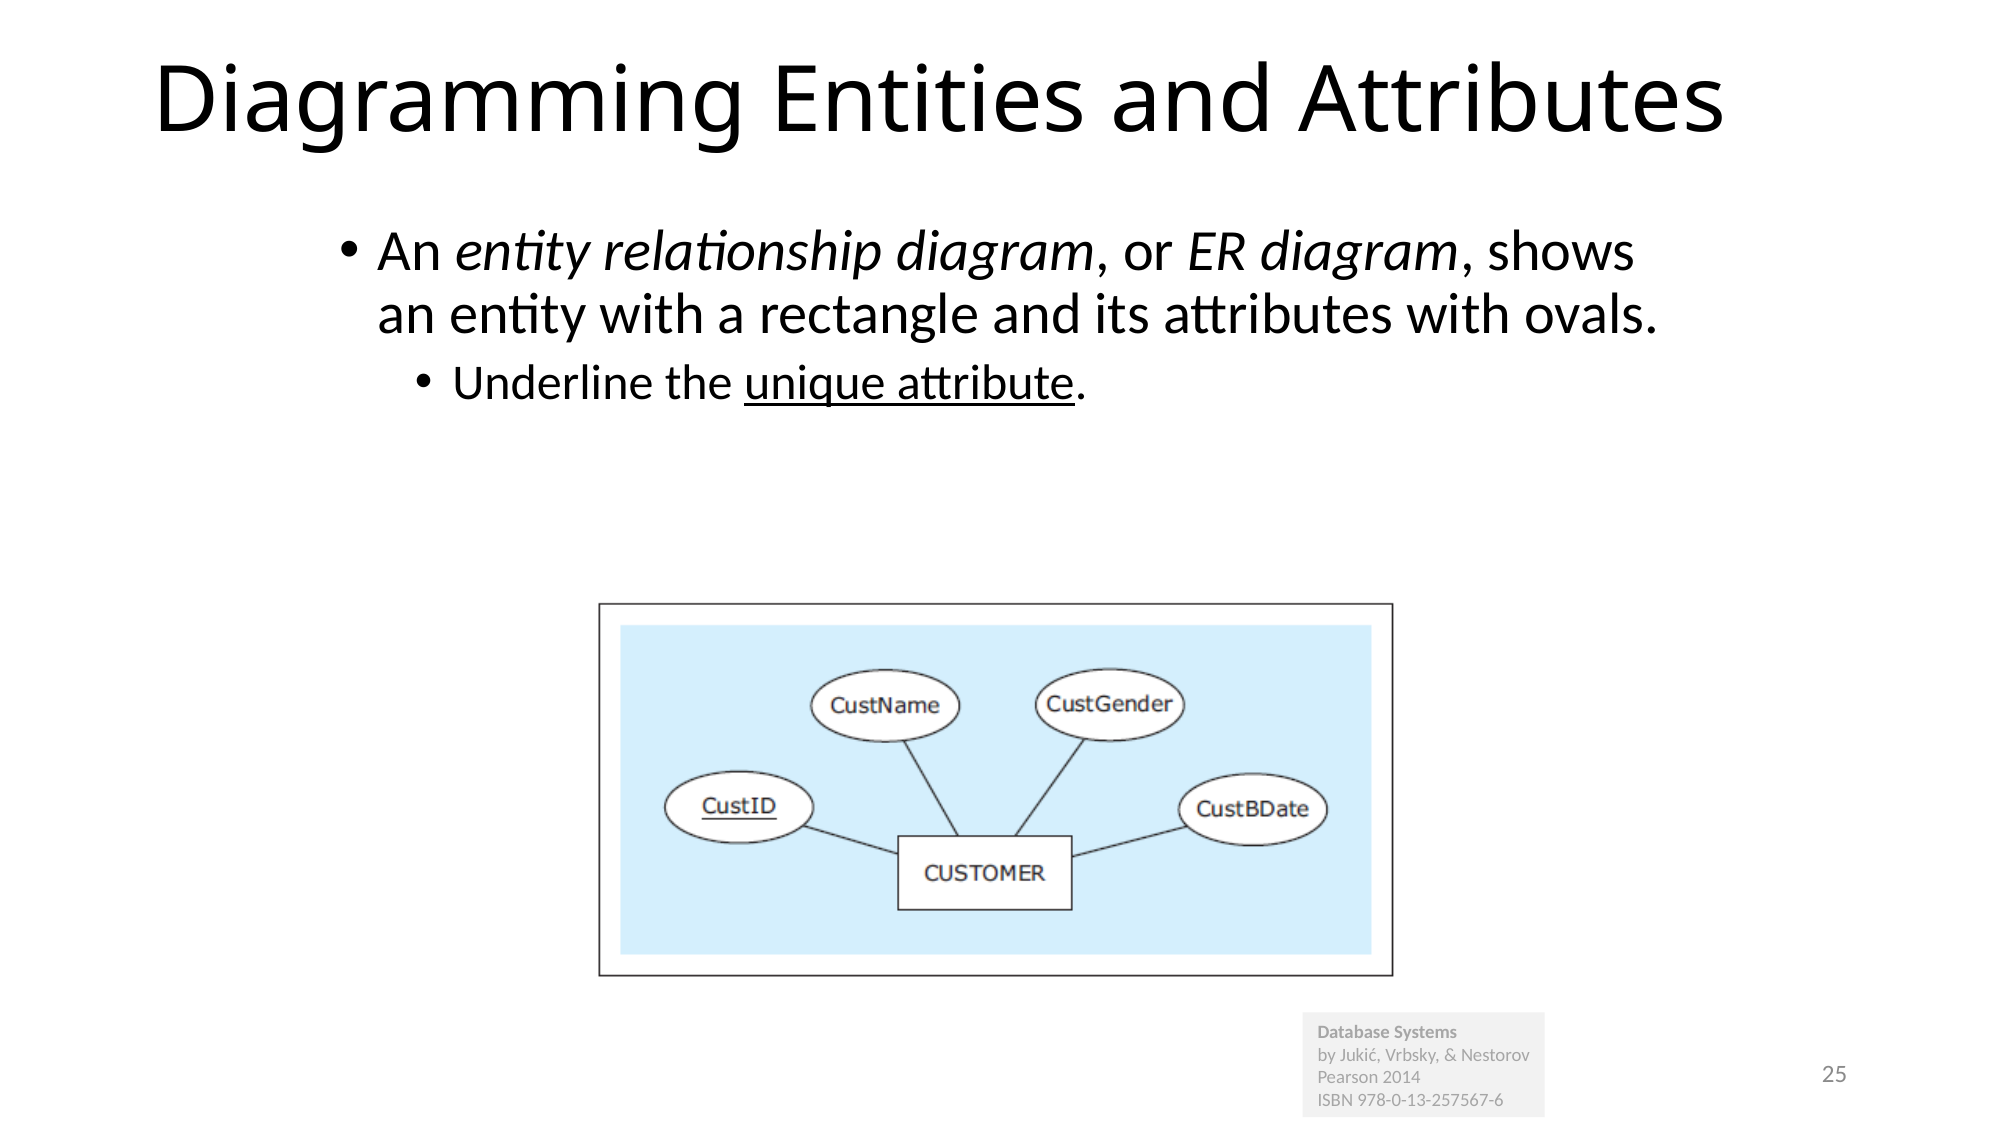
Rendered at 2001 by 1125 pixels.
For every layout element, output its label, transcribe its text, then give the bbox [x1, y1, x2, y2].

list An entity relationship diagram, or ER diagram, shows an entity with a rectangle and its attributes with ovals. Underline the unique attribute. [324, 212, 1675, 530]
title Diagramming Entities and Attributes [137, 0, 1863, 204]
picture [591, 594, 1403, 983]
text_box Database Systems by Jukić, Vrbsky, & Nestorov Pearson 2014 ISBN 978-0-13-257567-6 [1302, 1012, 1545, 1118]
slide_number 25 [1545, 1042, 1863, 1103]
